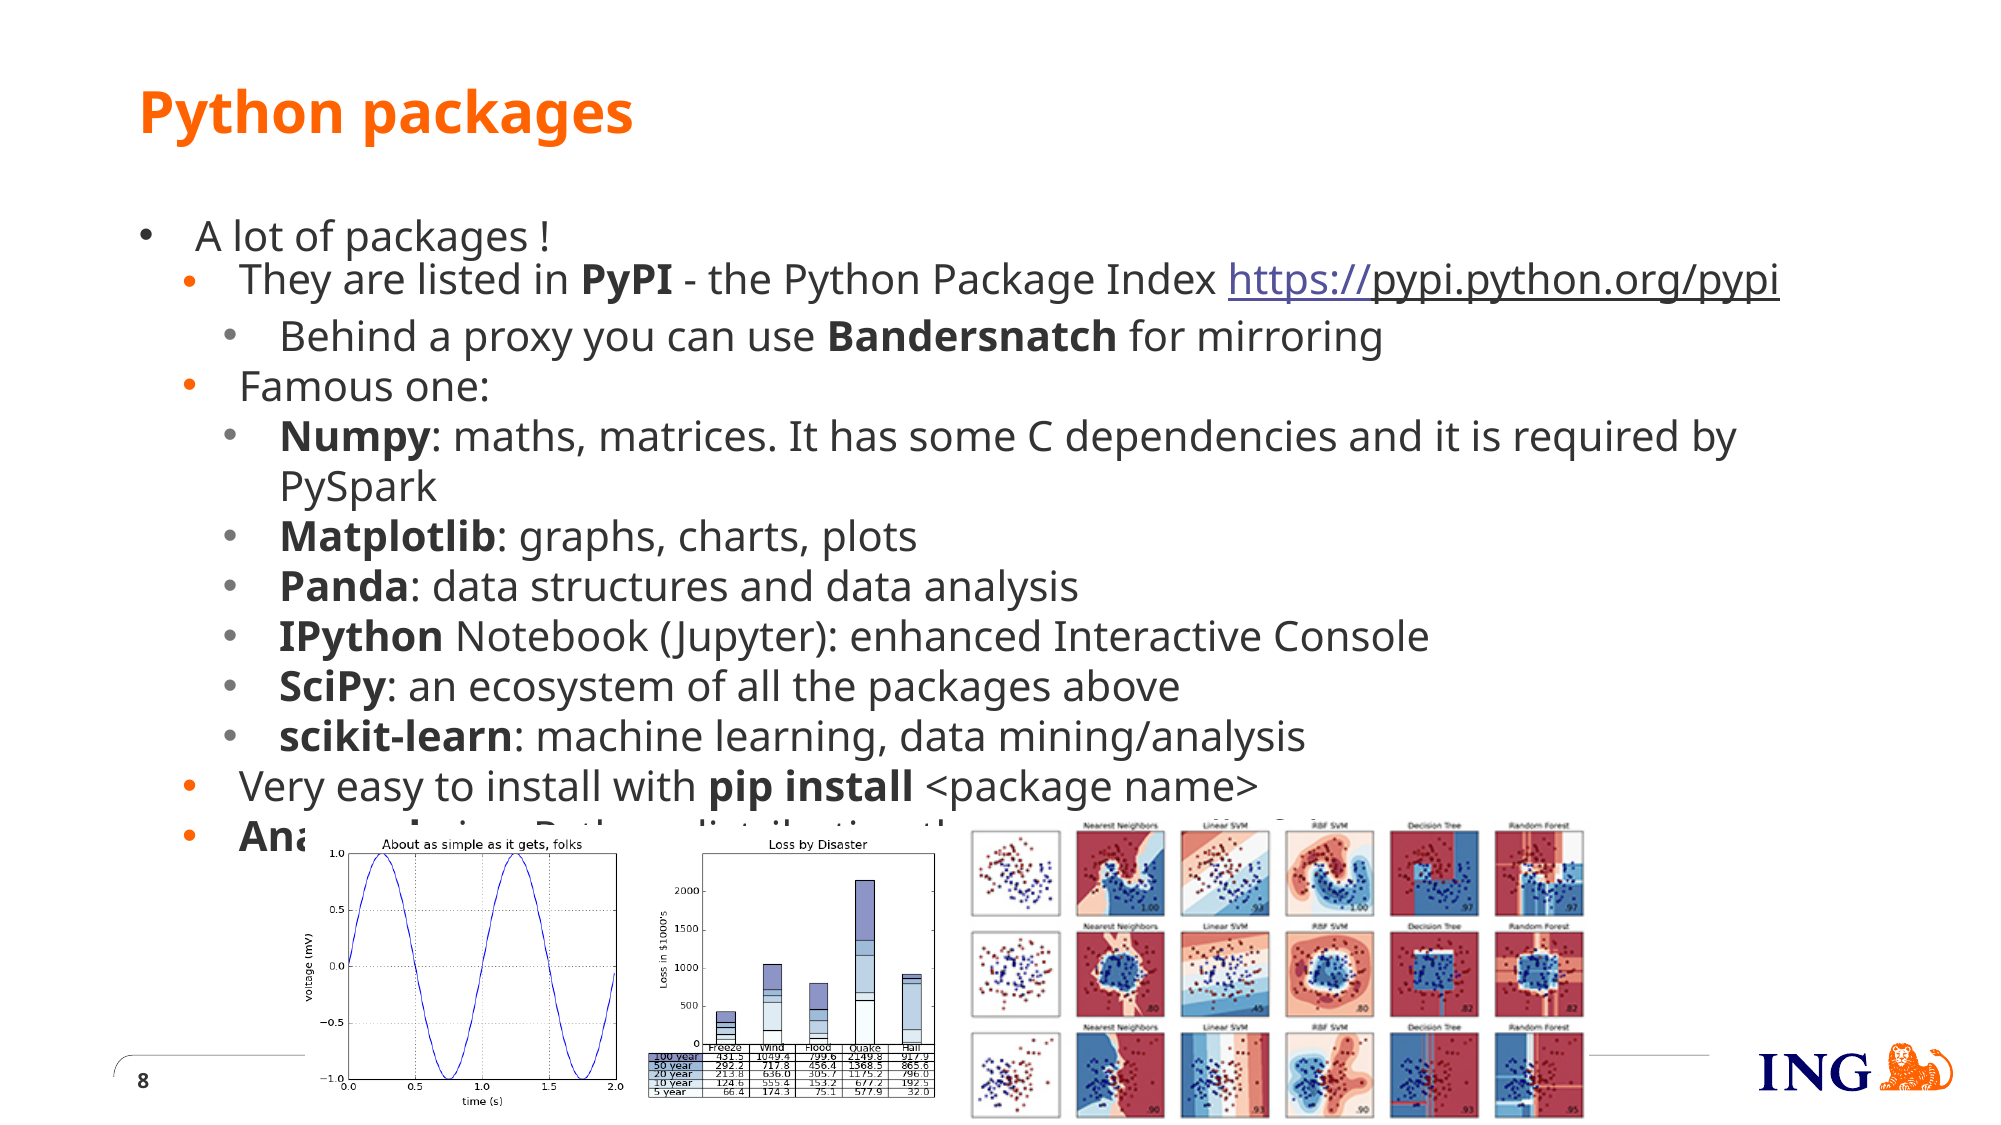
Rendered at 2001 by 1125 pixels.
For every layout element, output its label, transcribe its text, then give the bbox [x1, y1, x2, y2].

title Python packages [138, 46, 1860, 187]
picture [305, 820, 1589, 1125]
slide_number 8 [137, 1066, 219, 1097]
list A lot of packages ! They are listed in PyPI - the Python Package Index https://pypi.python.org/pypi Behind a proxy you can use Bandersnatch for mirroring Famous one: Numpy: maths, matrices. It has some C dependencies and it is required by PySpark Matplotlib: graphs, charts, plots Panda: data structures and data analysis IPython Notebook (Jupyter): enhanced Interactive Console SciPy: an ecosystem of all the packages above scikit-learn: machine learning, data mining/analysis Very easy to install with pip install <package name> Anaconda is a Python distribution that contains all of them! [138, 209, 1860, 1018]
